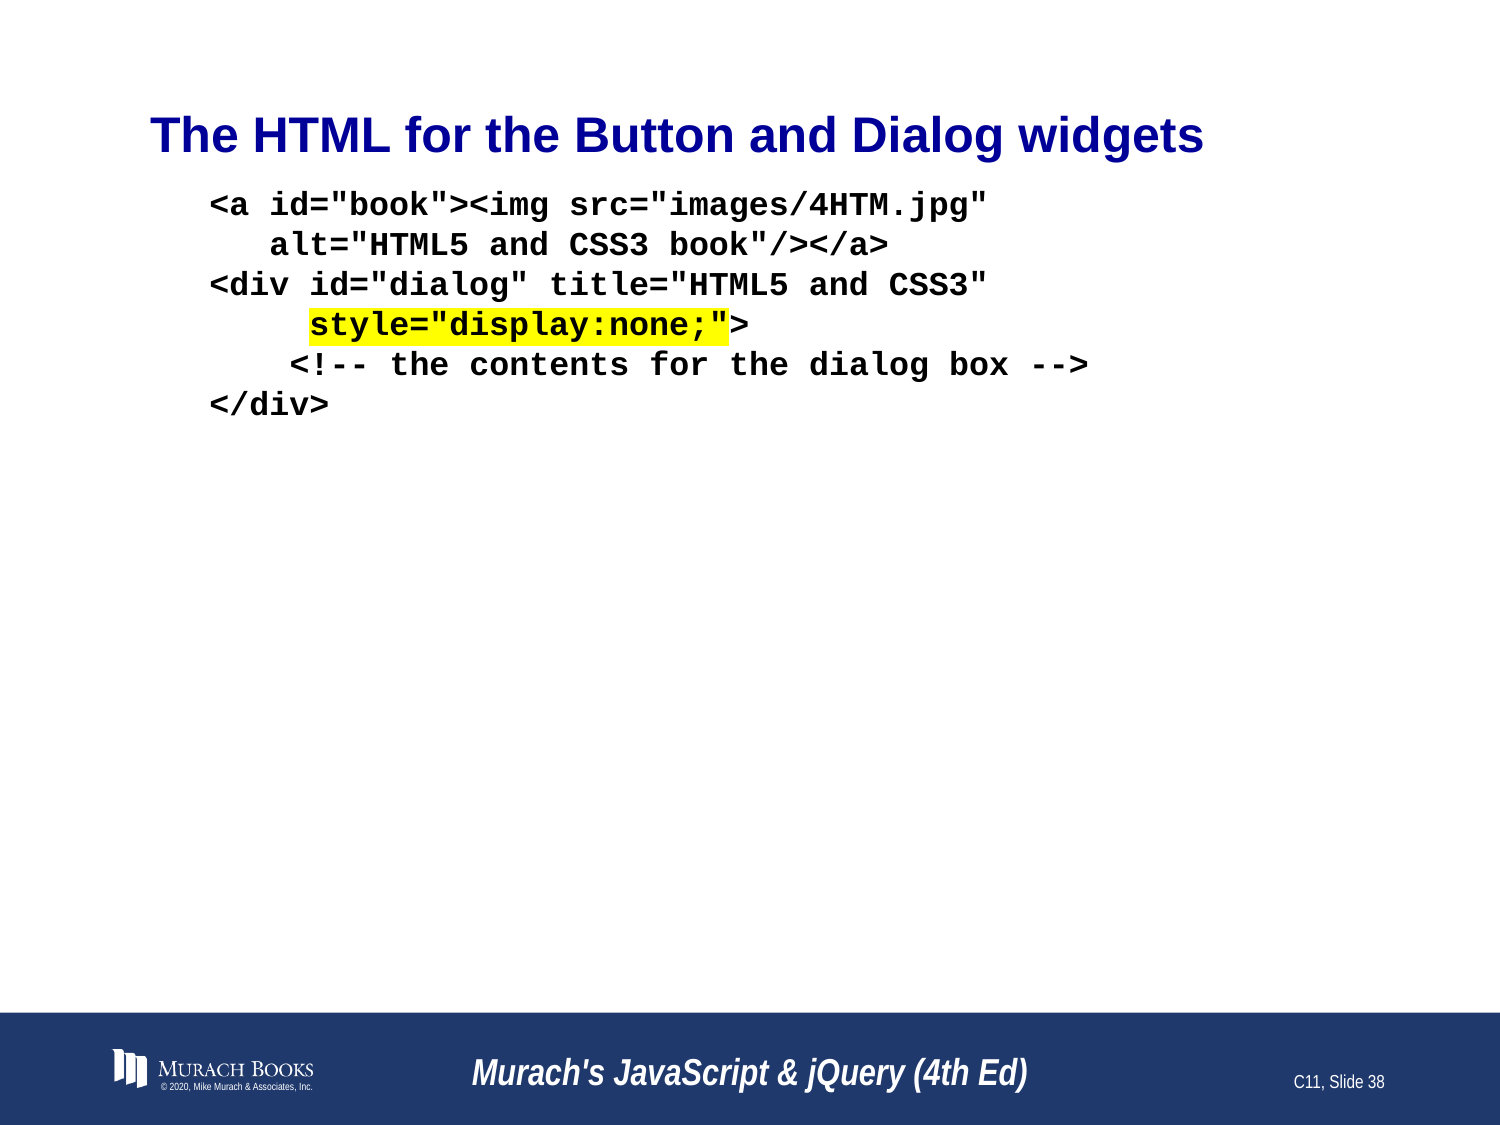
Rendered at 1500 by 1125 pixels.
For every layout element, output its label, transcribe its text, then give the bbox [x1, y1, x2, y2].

list <a id="book"><img src="images/4HTM.jpg" alt="HTML5 and CSS3 book"/></a> <div id="dialog" title="HTML5 and CSS3" style="display:none;"> <!-- the contents for the dialog box --> </div> [137, 174, 1350, 975]
slide_number C11, Slide 38 [1087, 1025, 1400, 1100]
title The HTML for the Button and Dialog widgets [150, 102, 1350, 164]
footer © 2020, Mike Murach & Associates, Inc. [12, 1025, 463, 1100]
slide_number Murach's JavaScript & jQuery (4th Ed) [463, 1025, 1050, 1100]
